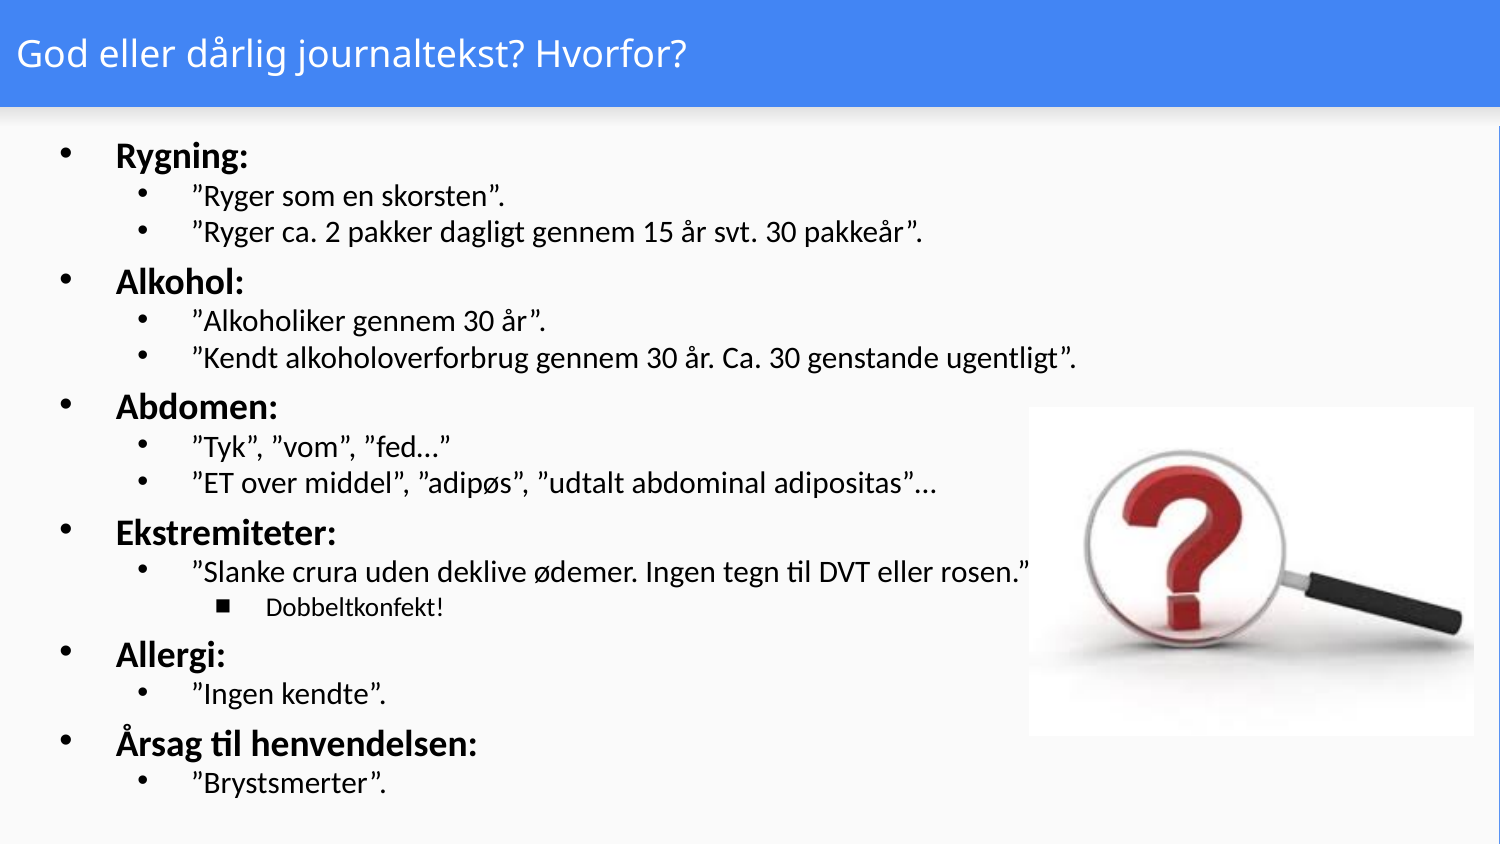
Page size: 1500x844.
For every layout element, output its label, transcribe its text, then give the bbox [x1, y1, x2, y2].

text_box Rygning: ”Ryger som en skorsten”. ”Ryger ca. 2 pakker dagligt gennem 15 år svt. 30 pakkeår”. Alkohol: ”Alkoholiker gennem 30 år”. ”Kendt alkoholoverforbrug gennem 30 år. Ca. 30 genstande ugentligt”. Abdomen: ”Tyk”, ”vom”, ”fed…” ”ET over middel”, ”adipøs”, ”udtalt abdominal adipositas”… Ekstremiteter: ”Slanke crura uden deklive ødemer. Ingen tegn til DVT eller rosen.” Dobbeltkonfekt! Allergi: ”Ingen kendte”. Årsag til henvendelsen: ”Brystsmerter”. [25, 128, 1484, 814]
picture [1029, 407, 1474, 736]
title God eller dårlig journaltekst? Hvorfor? [16, 2, 1464, 102]
